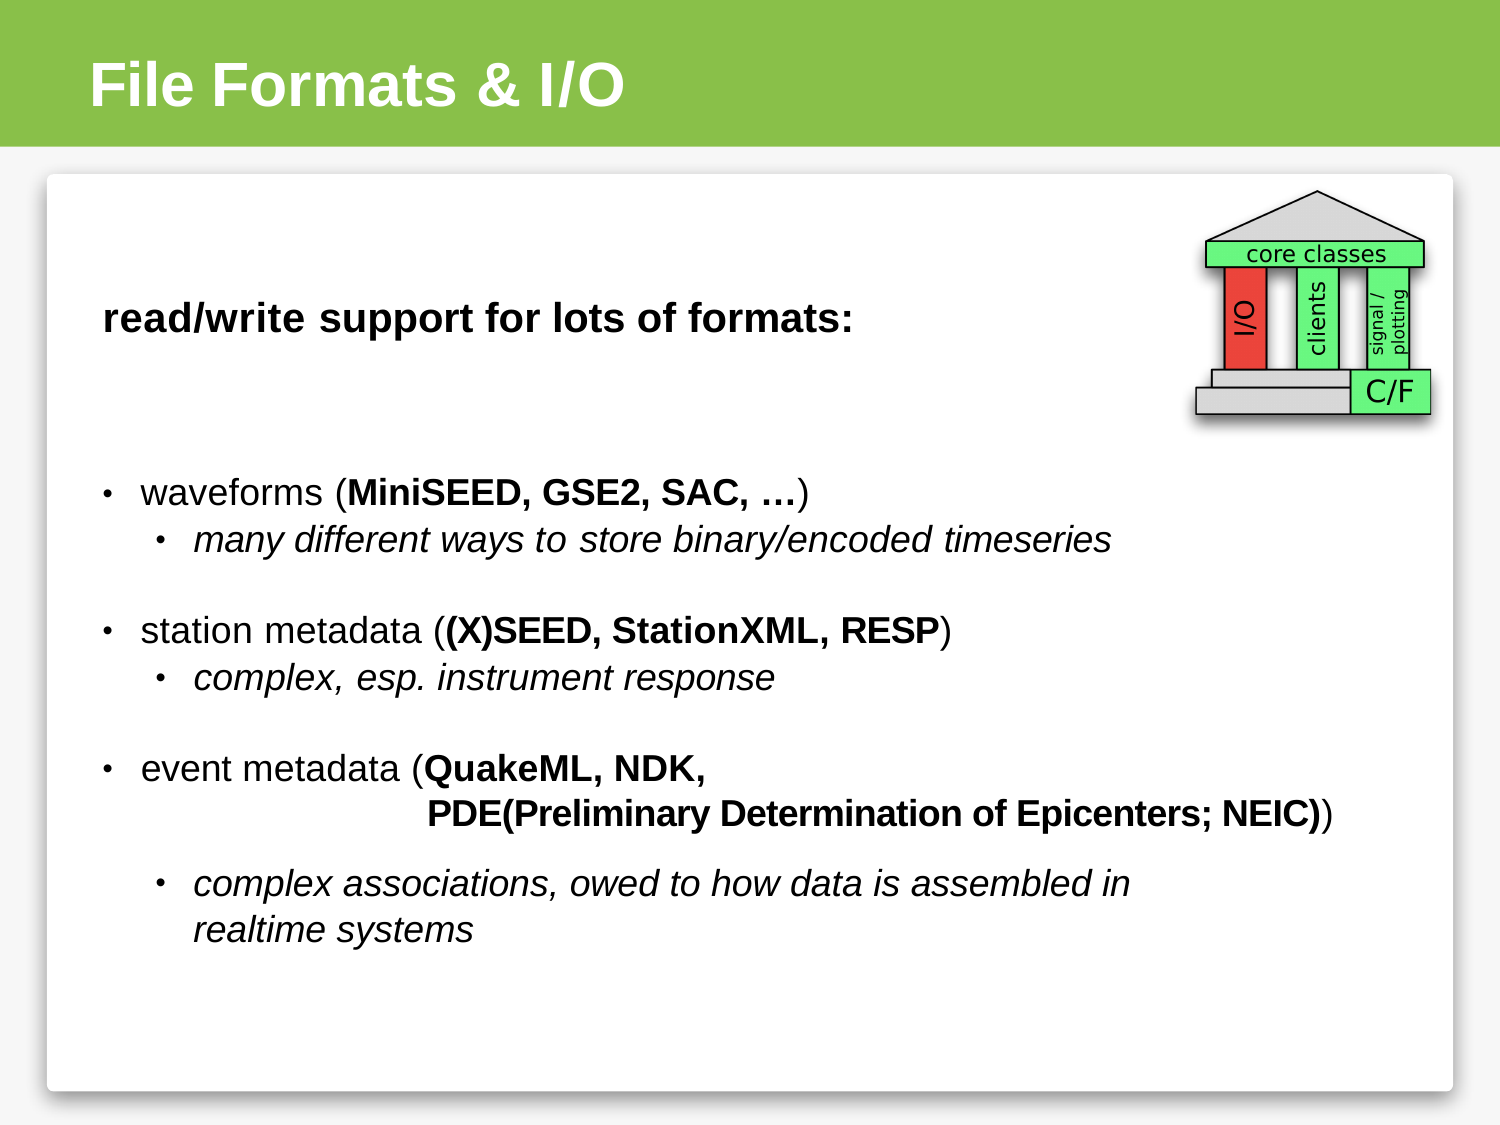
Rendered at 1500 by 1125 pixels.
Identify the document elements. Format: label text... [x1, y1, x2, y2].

text_box station metadata ((X)SEED, StationXML, RESP) [139, 605, 966, 651]
text_box • [154, 658, 168, 694]
text_box [24, 161, 1476, 1122]
text_box • [101, 611, 115, 647]
text_box read/write support for lots of formats: [101, 290, 869, 341]
text_box • [101, 473, 115, 509]
text_box • [154, 862, 168, 898]
text_box event metadata (QuakeML, NDK, PDE(Preliminary Determination of Epicenters; NEIC)) [139, 743, 1432, 834]
text_box • [154, 520, 168, 556]
text_box waveforms (MiniSEED, GSE2, SAC, …) [139, 467, 819, 513]
text_box [1195, 190, 1432, 415]
text_box complex, esp. instrument response [192, 652, 789, 698]
text_box complex associations, owed to how data is assembled in realtime systems [192, 857, 1158, 951]
text_box File Formats & I/O [70, 43, 644, 119]
text_box [1180, 184, 1446, 439]
text_box many different ways to store binary/encoded timeseries [192, 515, 1131, 561]
text_box • [101, 749, 115, 785]
text_box [46, 174, 1454, 1092]
